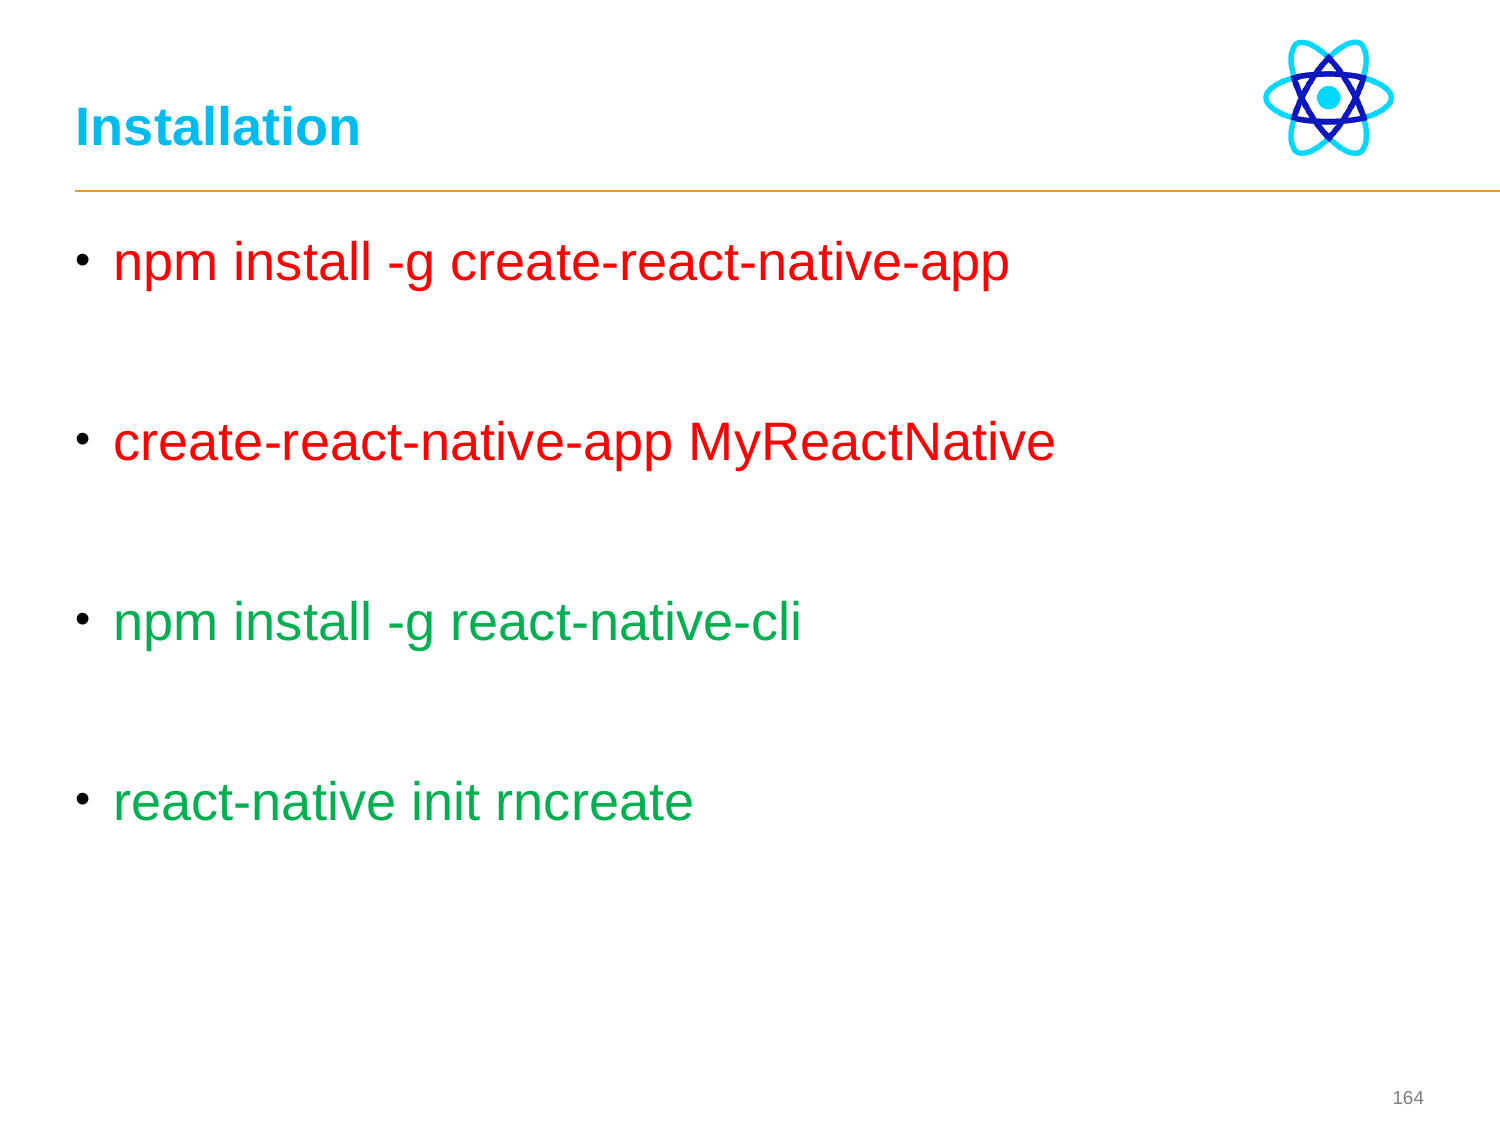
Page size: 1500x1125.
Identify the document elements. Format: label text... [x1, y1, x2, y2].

title Installation [75, 27, 1422, 157]
list npm install -g create-react-native-app create-react-native-app MyReactNative npm install -g react-native-cli react-native init rncreate [75, 226, 1425, 1018]
